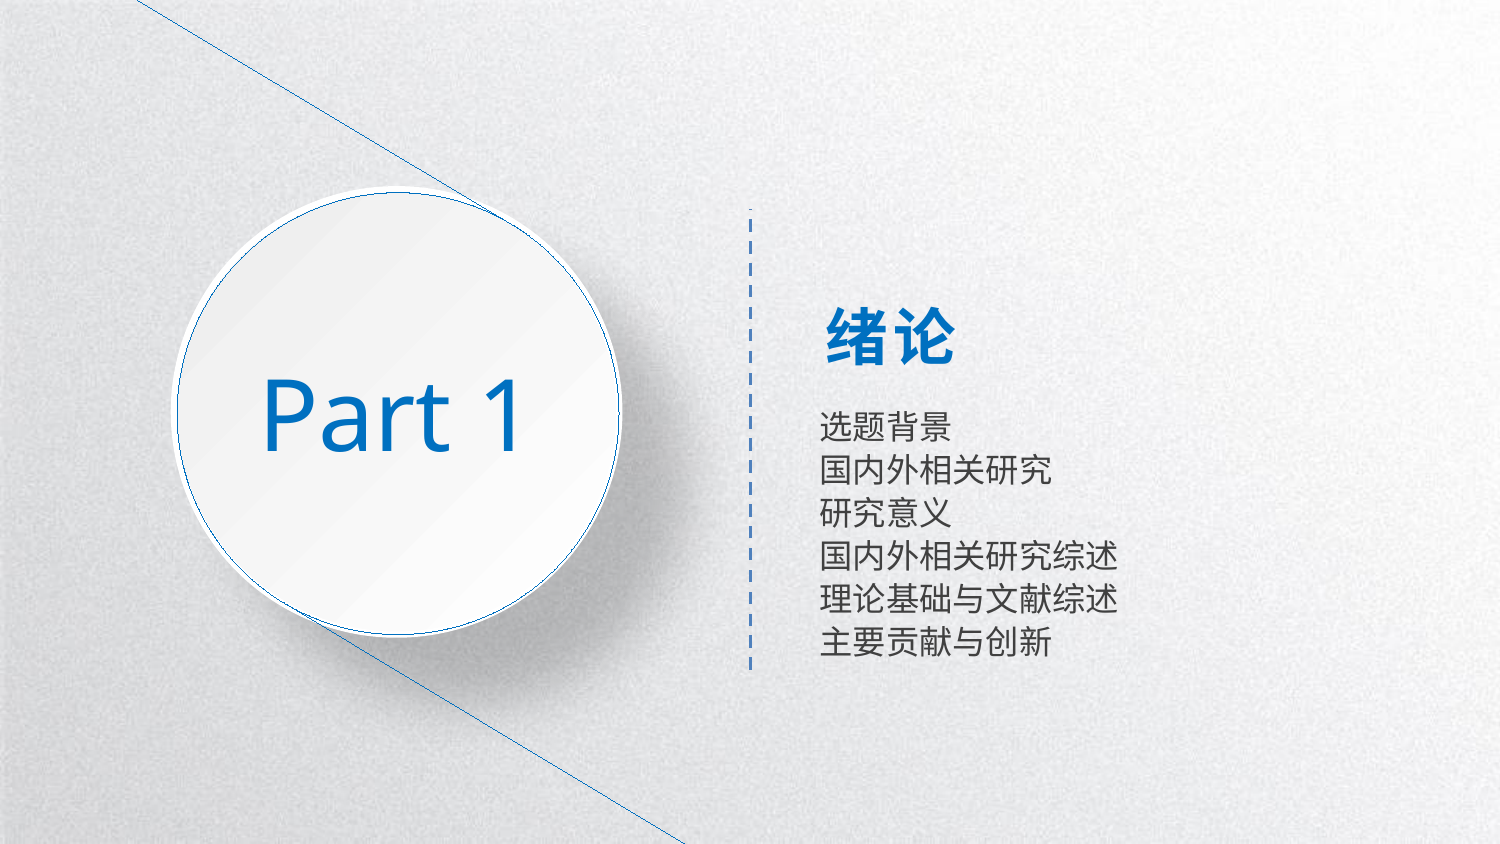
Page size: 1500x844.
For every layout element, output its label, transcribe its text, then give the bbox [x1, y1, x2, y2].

text_box [177, 192, 508, 605]
text_box 理论基础与文献综述 [819, 578, 1128, 619]
text_box 选题背景 [819, 406, 1127, 446]
text_box 主要贡献与创新 [819, 621, 1128, 662]
text_box 研究意义 [819, 492, 1128, 533]
text_box 国内外相关研究 [819, 449, 1128, 490]
text_box 绪论 [810, 290, 972, 381]
text_box Part 1 [171, 187, 622, 637]
text_box 国内外相关研究综述 [819, 535, 1128, 576]
text_box [288, 222, 620, 635]
picture [0, 0, 1500, 844]
